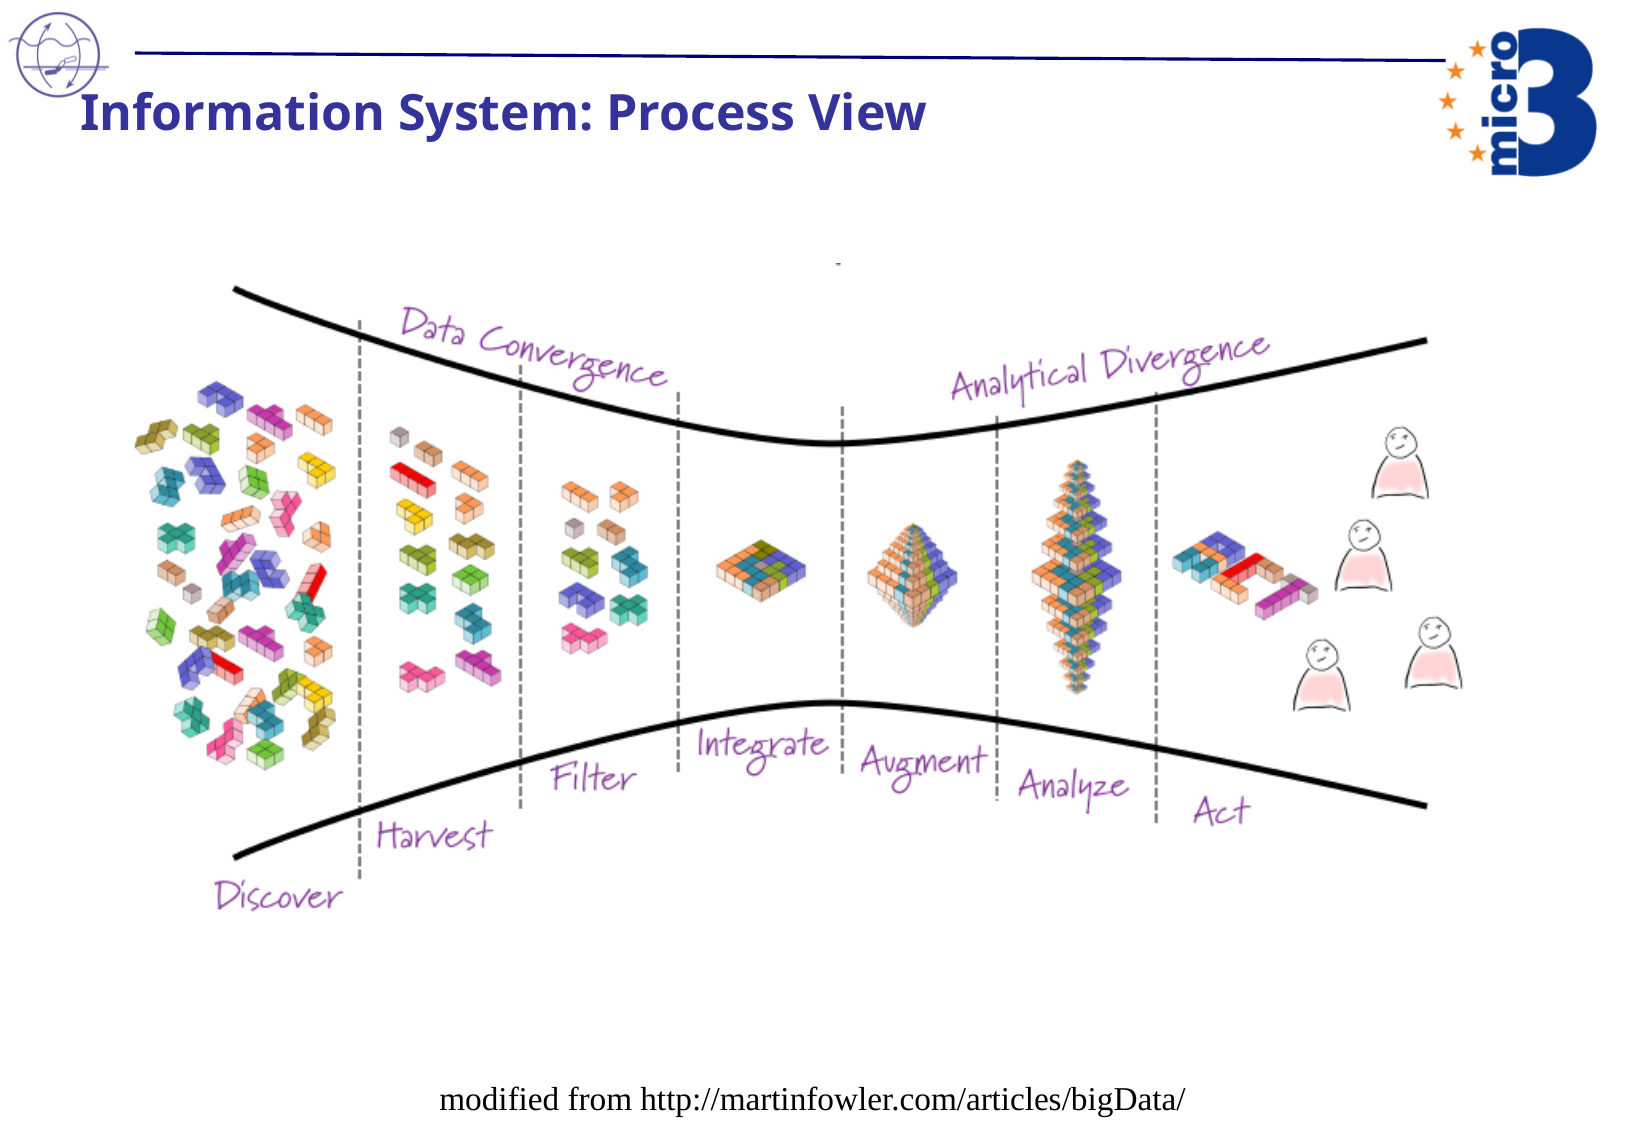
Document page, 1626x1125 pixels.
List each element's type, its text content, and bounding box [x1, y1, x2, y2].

picture [0, 0, 115, 105]
text_box modified from http://martinfowler.com/articles/bigData/ [424, 1069, 1202, 1125]
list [46, 263, 1558, 948]
title Information System: Process View [79, 62, 1434, 159]
picture [1436, 25, 1603, 180]
